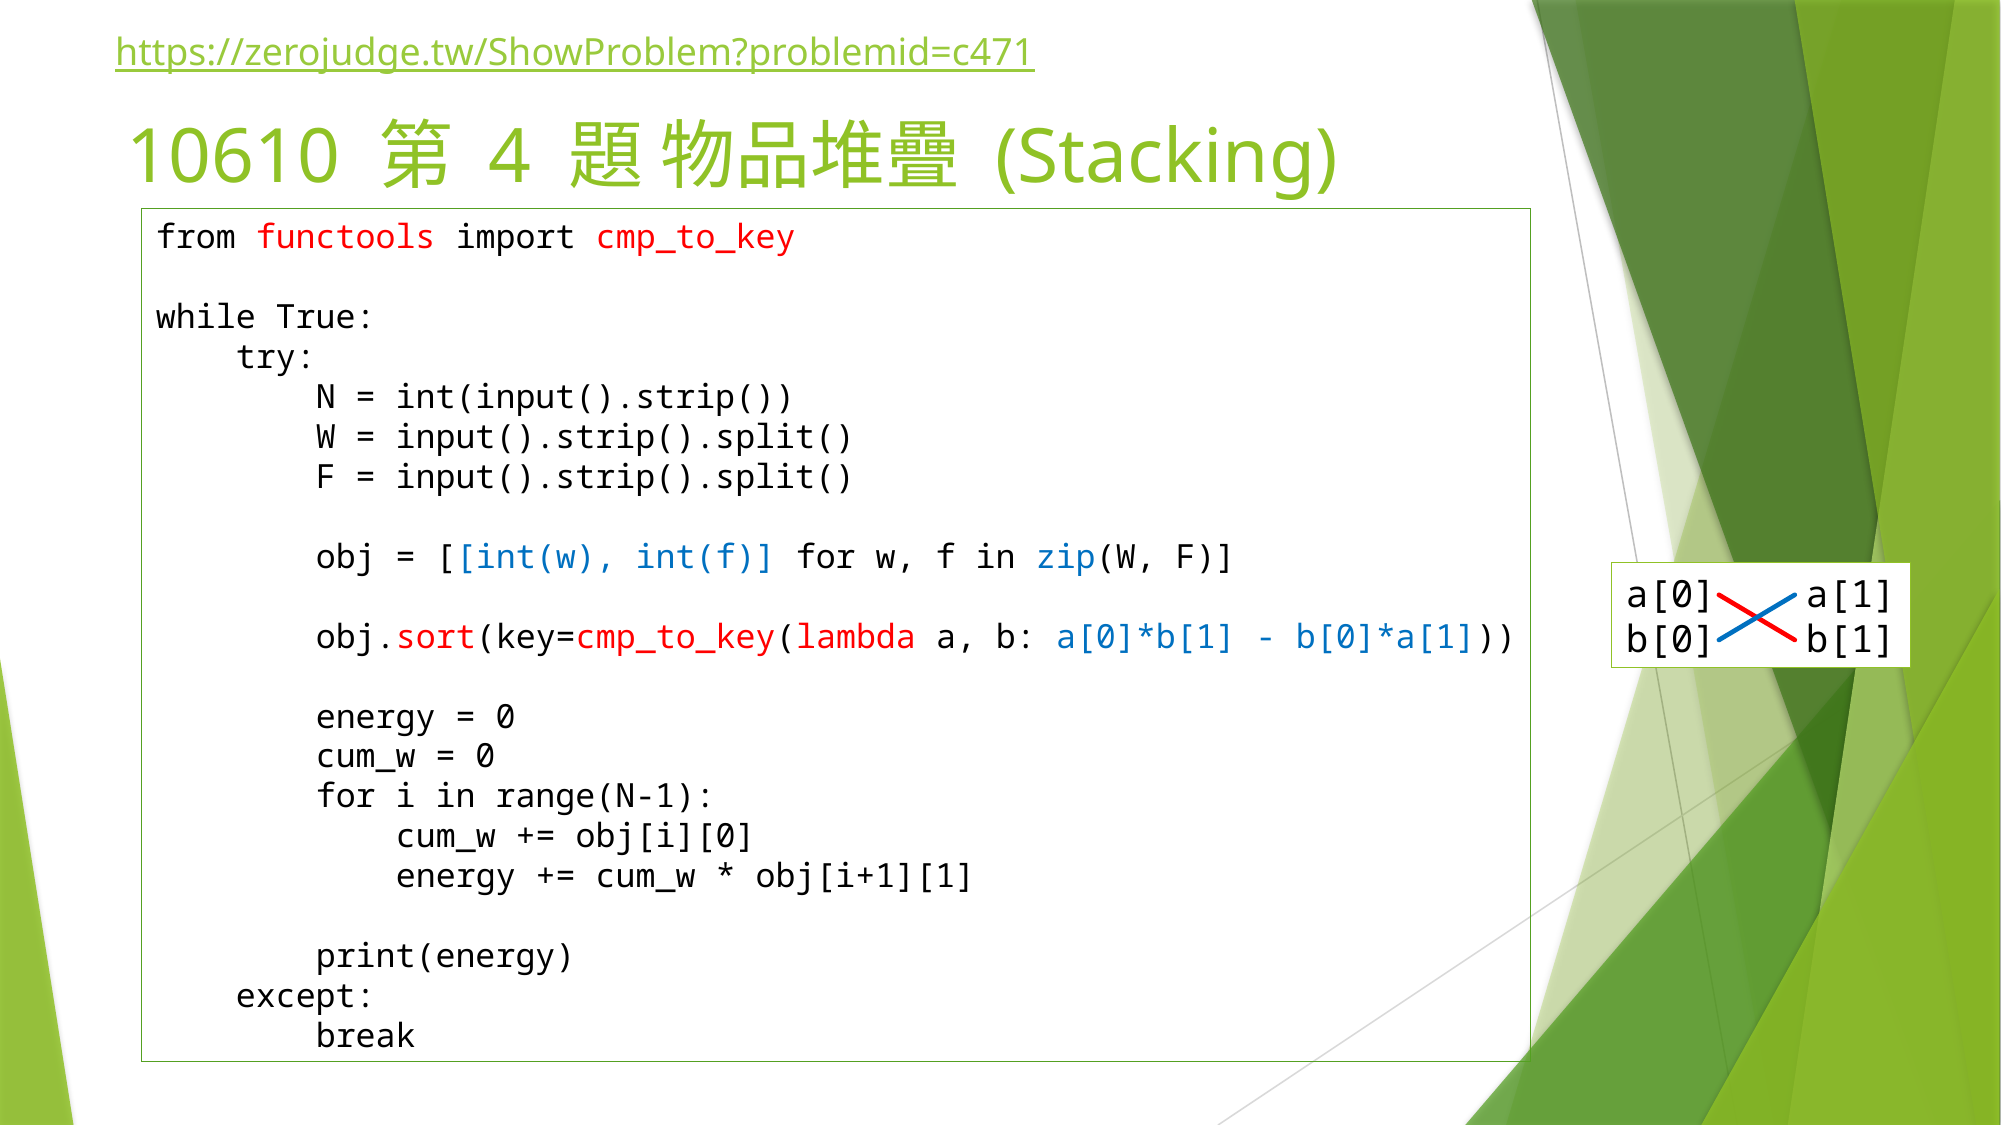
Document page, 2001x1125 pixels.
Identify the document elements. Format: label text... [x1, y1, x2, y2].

text_box a[0] a[1] b[0] b[1] [1611, 562, 1911, 668]
text_box https://zerojudge.tw/ShowProblem?problemid=c471 [100, 21, 1050, 87]
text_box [1718, 594, 1796, 641]
title 10610 第 4 題 物品堆疊 (Stacking) [111, 99, 1522, 317]
text_box from functools import cmp_to_key while True: try: N = int(input().strip()) W = input().strip().split() F = input().strip().split() obj = [[int(w), int(f)] for w, f in zip(W, F)] obj.sort(key=cmp_to_key(lambda a, b: a[0]*b[1] - b[0]*a[1])) energy = 0 cum_w = 0 for i in range(N-1): cum_w += obj[i][0] energy += cum_w * obj[i+1][1] print(energy) except: break [141, 208, 1531, 1062]
